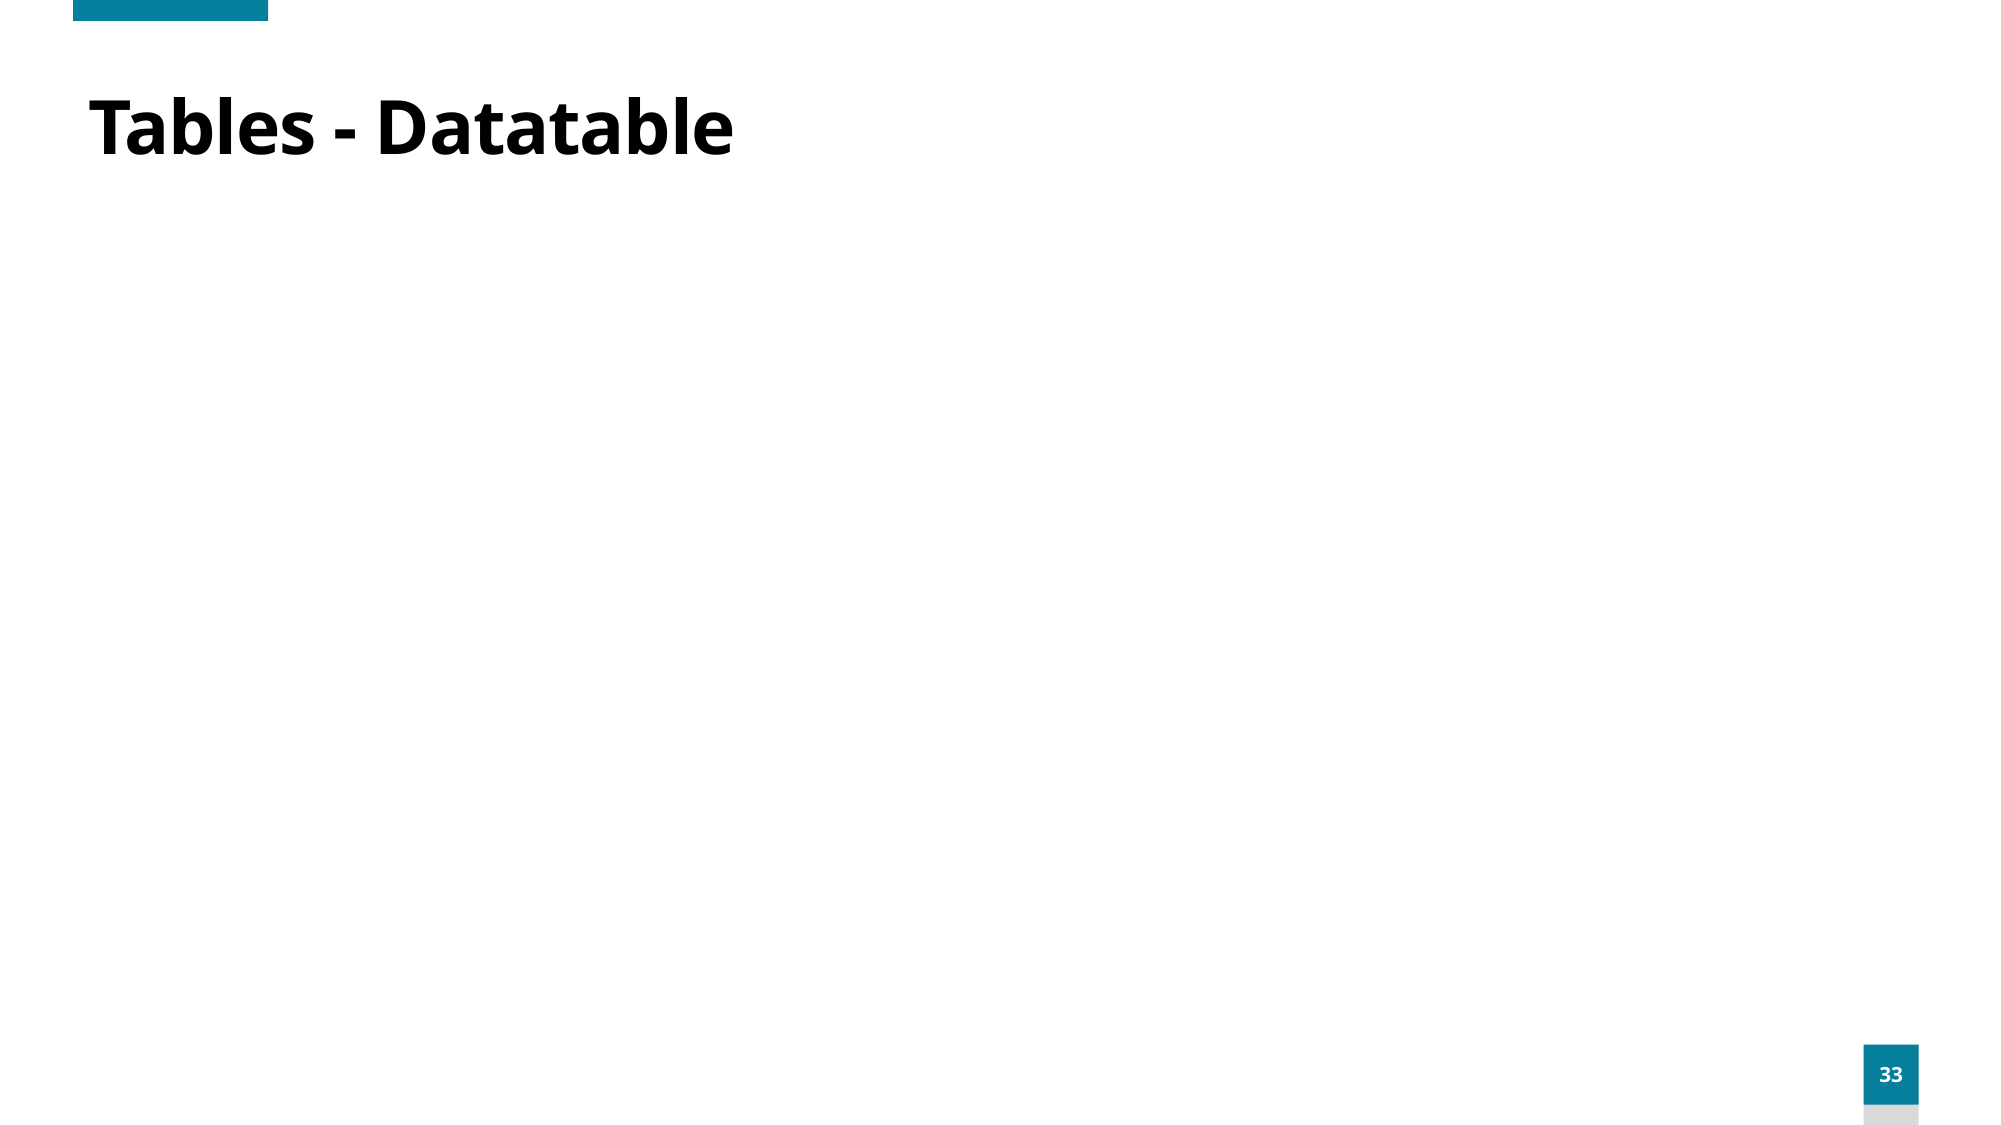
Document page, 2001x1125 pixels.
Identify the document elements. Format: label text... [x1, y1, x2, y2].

title Tables - Datatable [73, 82, 1907, 179]
